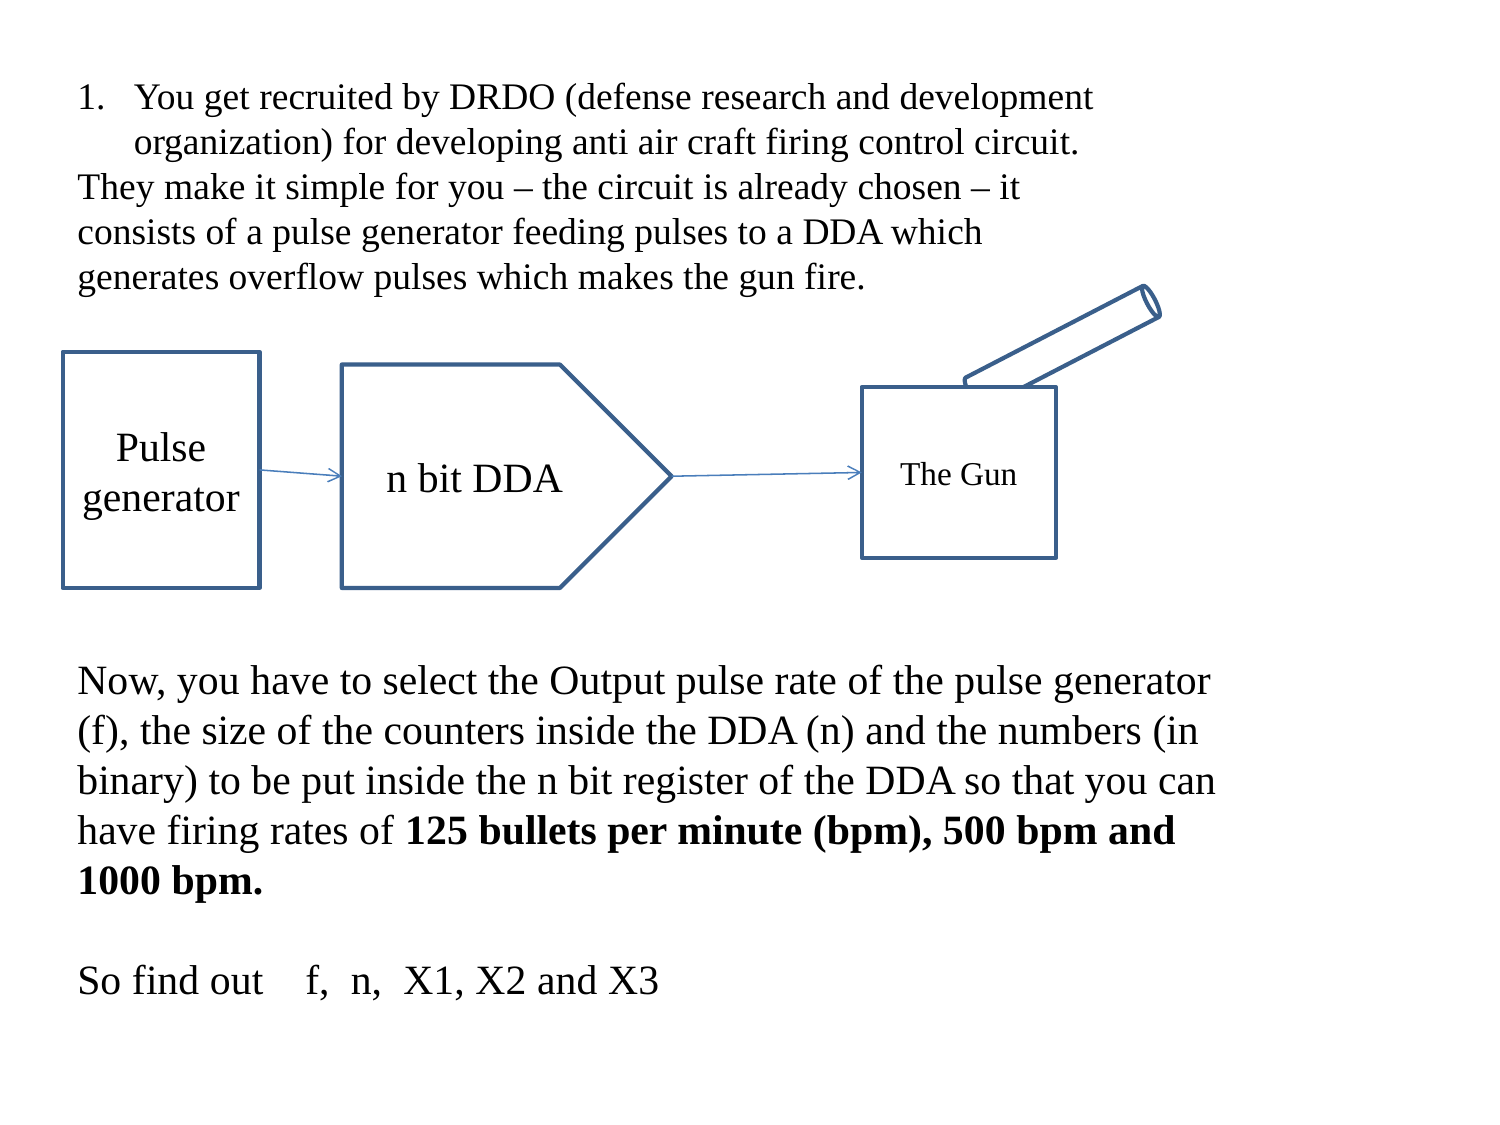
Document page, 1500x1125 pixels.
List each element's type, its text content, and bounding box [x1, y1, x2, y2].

text_box Now, you have to select the Output pulse rate of the pulse generator (f), the size of the counters inside the DDA (n) and the numbers (in binary) to be put inside the n bit register of the DDA so that you can have firing rates of 125 bullets per minute (bpm), 500 bpm and 1000 bpm. So find out f, n, X1, X2 and X3 [62, 645, 1268, 1060]
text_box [62, 329, 1167, 588]
text_box You get recruited by DRDO (defense research and development organization) for developing anti air craft firing control circuit. They make it simple for you – the circuit is already chosen – it consists of a pulse generator feeding pulses to a DDA which generates overflow pulses which makes the gun fire. [62, 64, 1149, 305]
